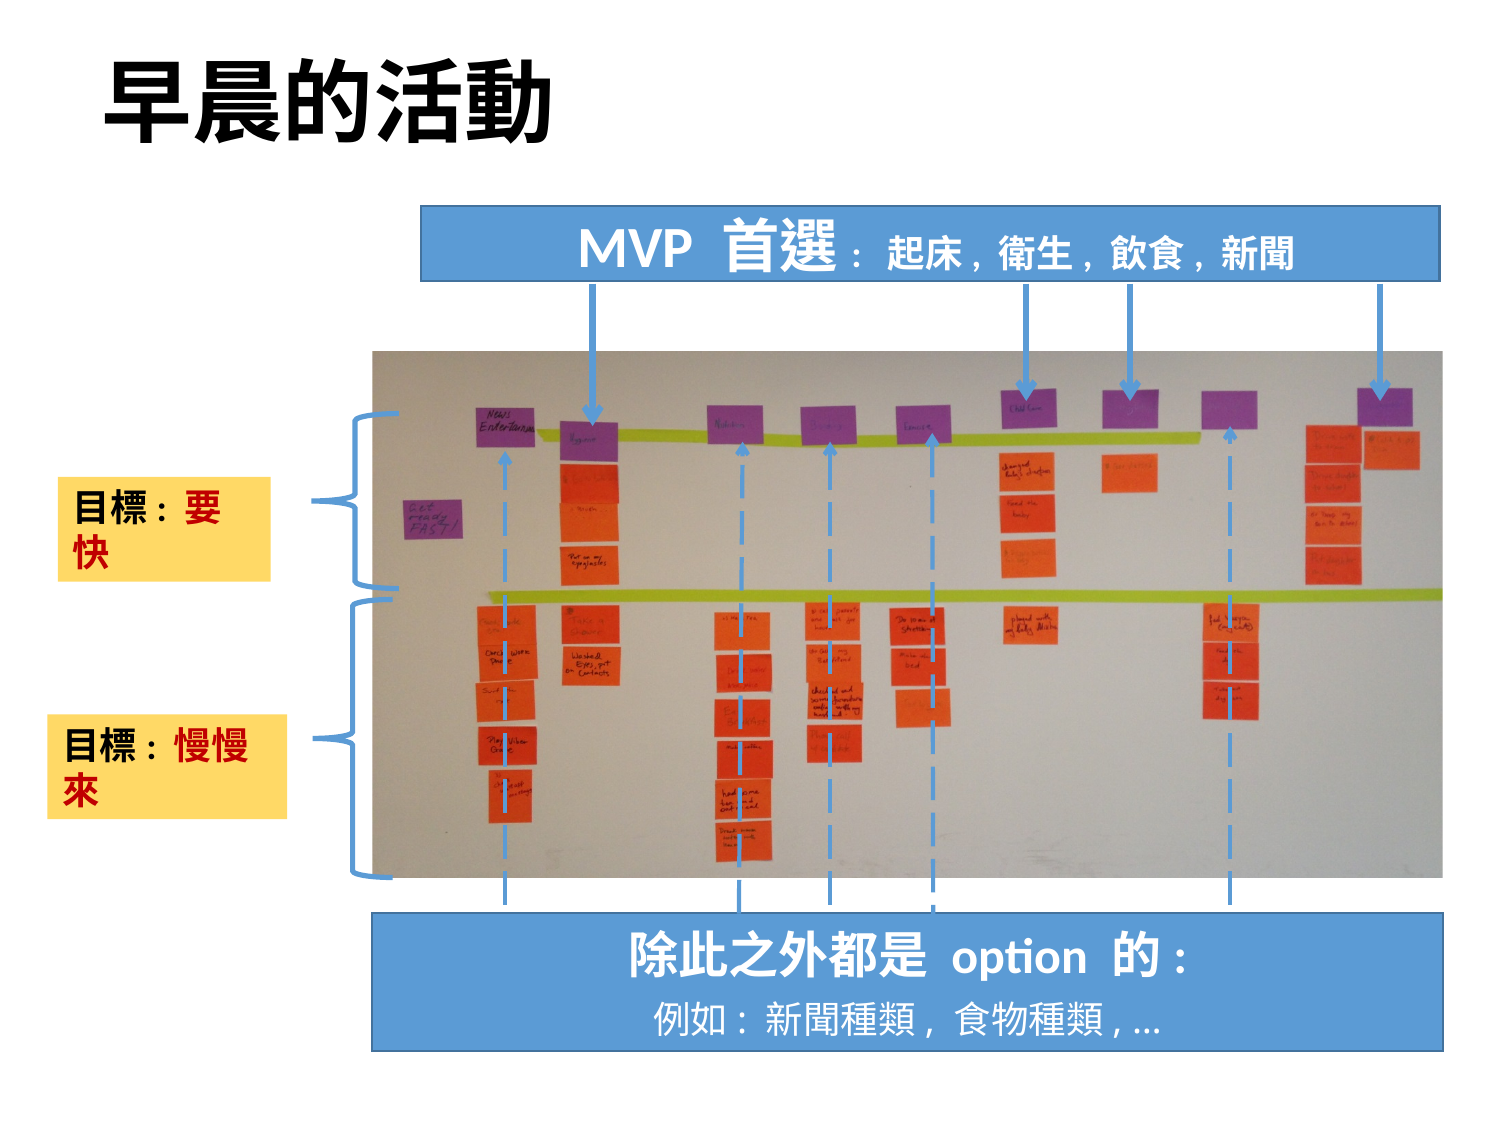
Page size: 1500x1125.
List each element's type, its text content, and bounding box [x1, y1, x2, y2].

text_box [311, 414, 372, 588]
text_box 目標: 要快 [57, 476, 271, 582]
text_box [738, 441, 743, 914]
title 早晨的活動 [86, 49, 1381, 164]
text_box 目標: 慢慢來 [47, 714, 288, 820]
text_box MVP 首選: 起床, 衛生, 飲食, 新聞 [420, 205, 1441, 282]
text_box 除此之外都是 option 的: 例如: 新聞種類, 食物種類, … [371, 912, 1444, 1052]
picture [372, 350, 1443, 878]
text_box [312, 599, 372, 878]
